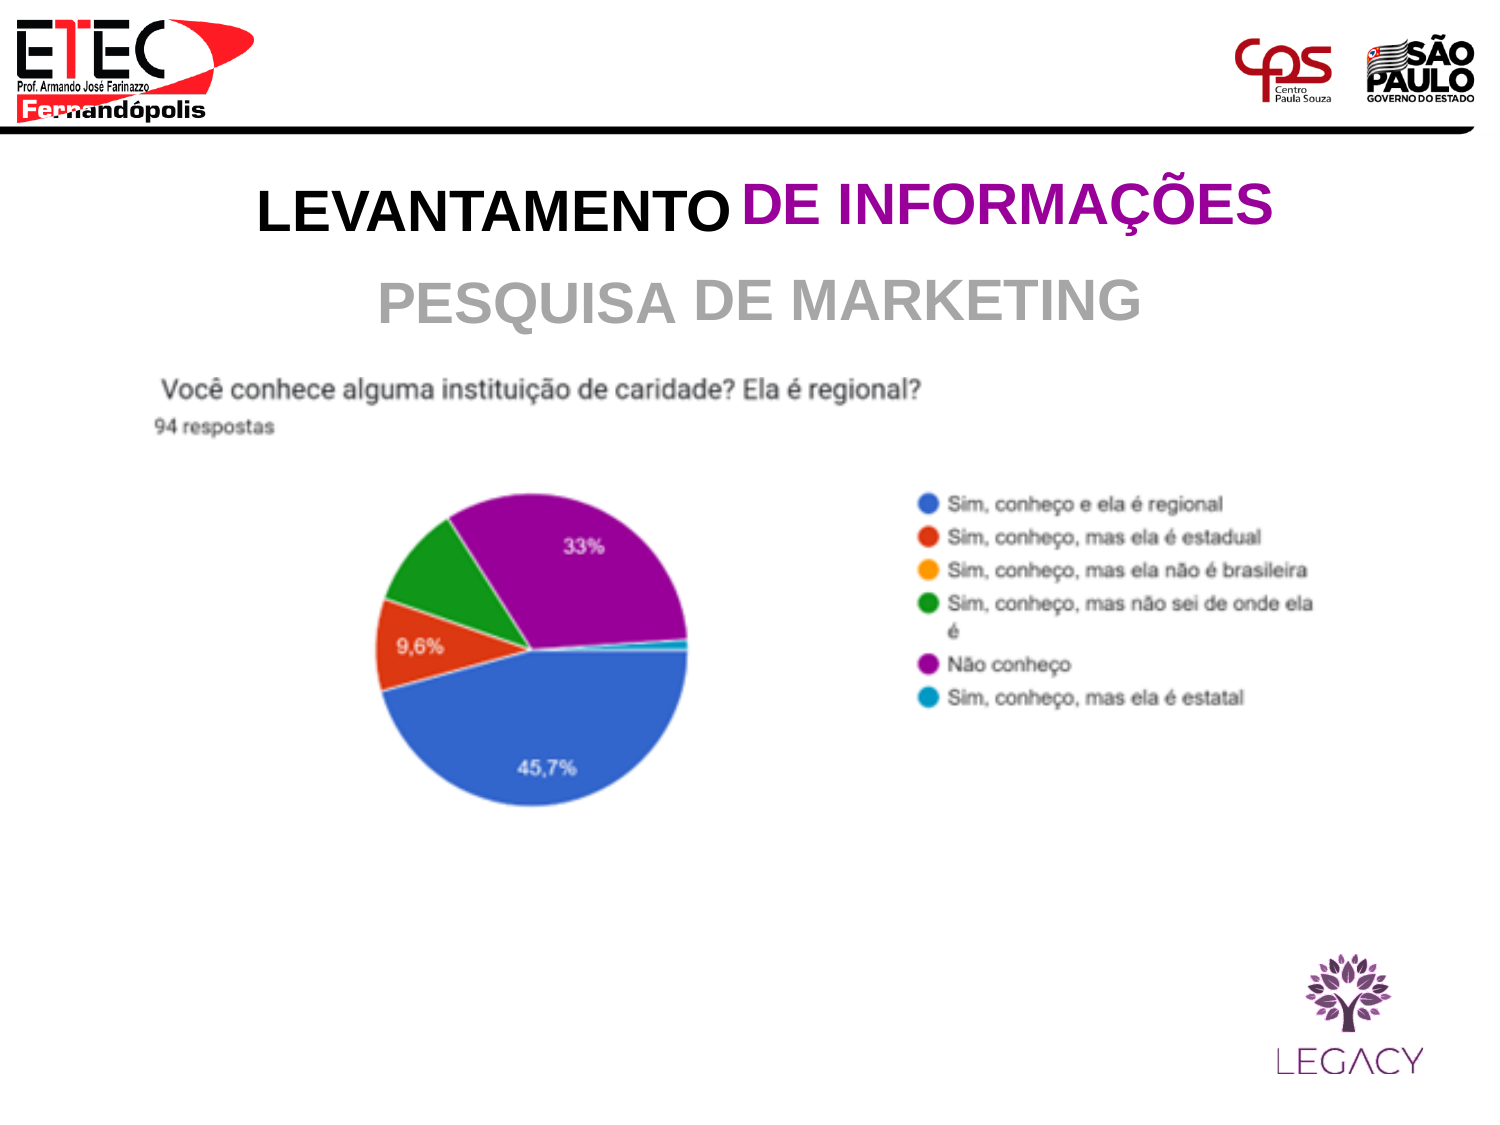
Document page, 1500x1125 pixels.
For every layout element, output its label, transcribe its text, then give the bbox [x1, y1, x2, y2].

picture [1277, 954, 1424, 1075]
text_box PESQUISA [362, 253, 706, 343]
picture [113, 377, 1387, 814]
text_box LEVANTAMENTO [241, 160, 758, 251]
text_box DE INFORMAÇÕES [726, 159, 1315, 244]
picture [0, 0, 1500, 149]
text_box DE MARKETING [678, 254, 1195, 340]
